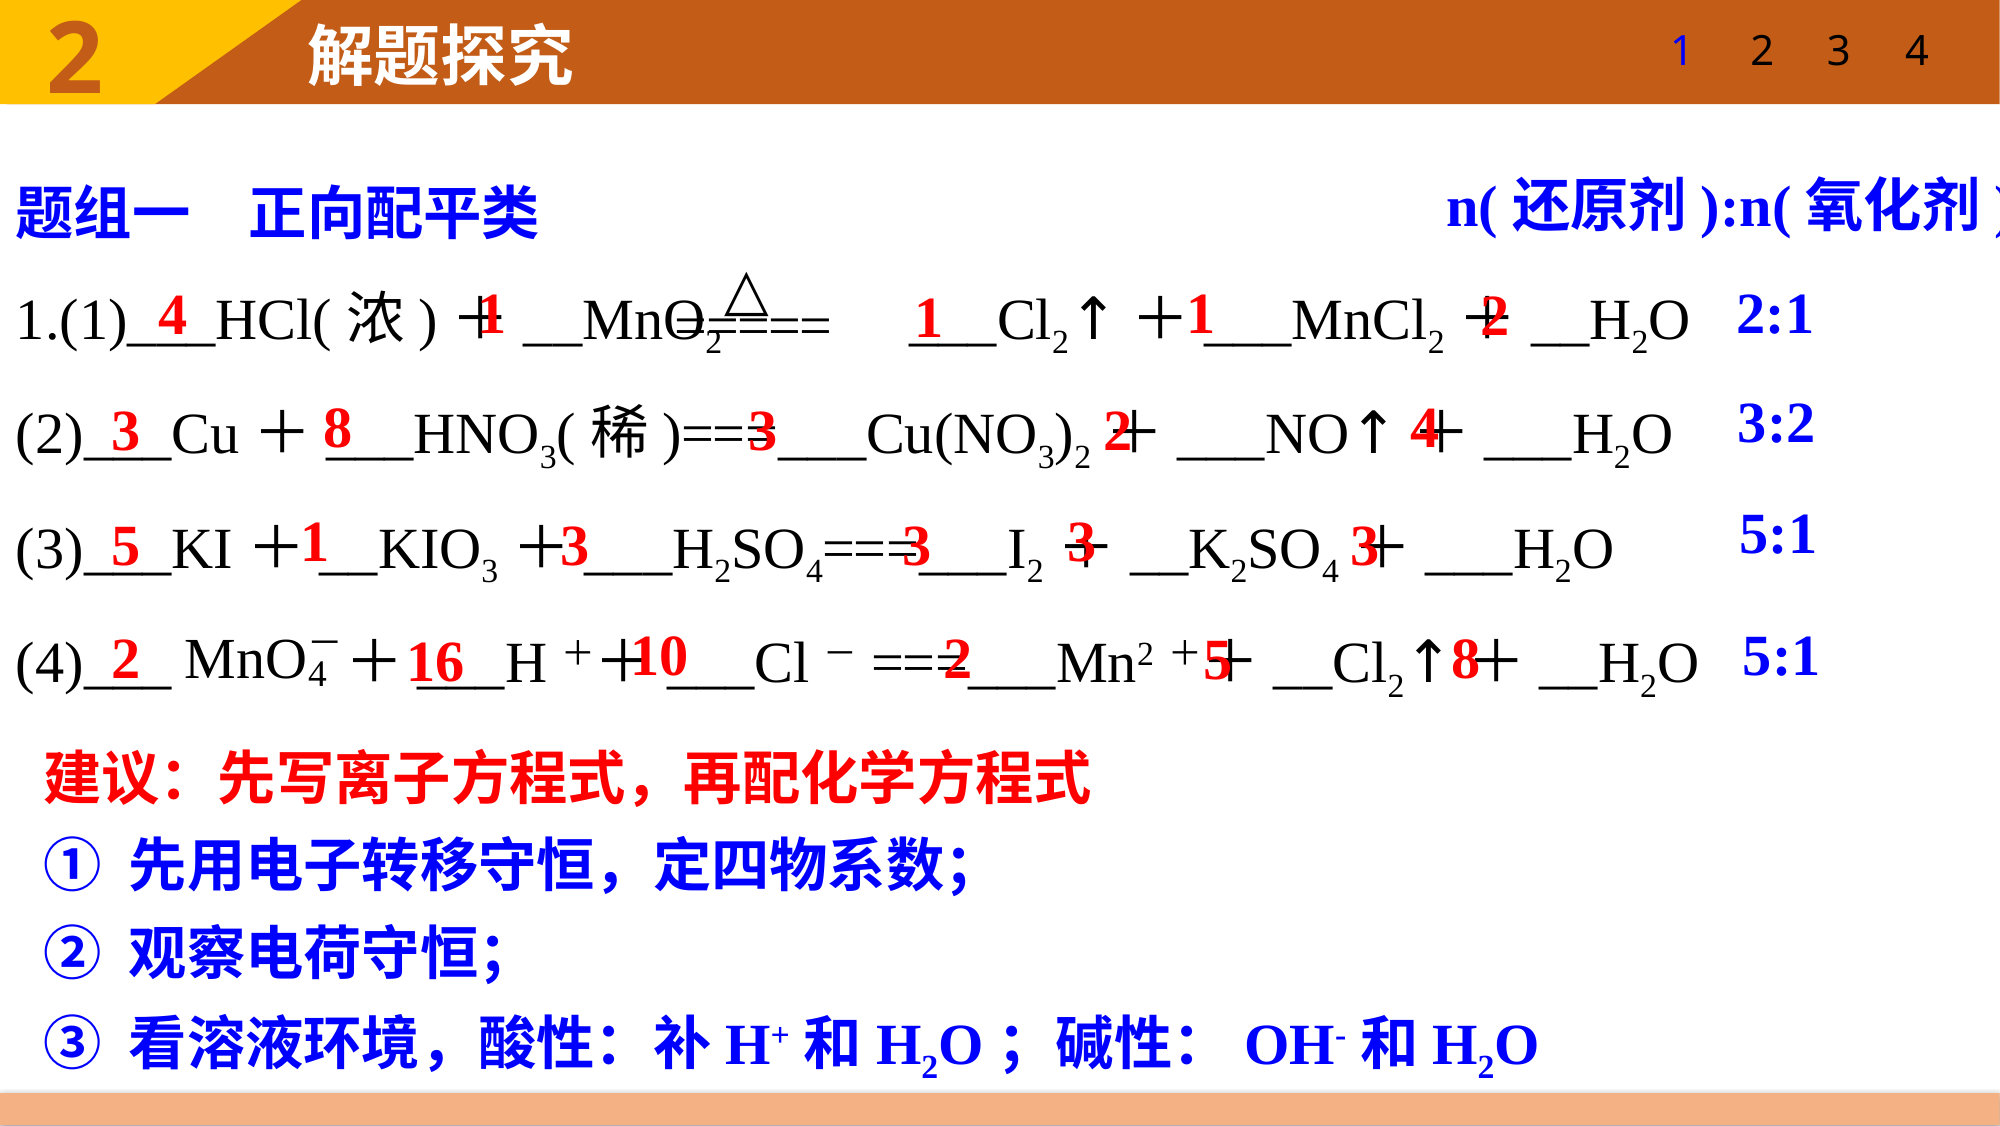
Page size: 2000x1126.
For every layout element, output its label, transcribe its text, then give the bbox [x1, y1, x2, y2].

text_box 5:1 [1725, 487, 1833, 573]
text_box 1 [462, 268, 522, 353]
text_box 1 [1649, 1, 1715, 97]
text_box 3 [1810, 1, 1868, 97]
text_box 4 [143, 268, 203, 354]
text_box 8 [1436, 612, 1496, 698]
text_box 16 [391, 615, 480, 700]
text_box 4 [1884, 1, 1950, 97]
text_box 3 [96, 384, 156, 470]
text_box 5:1 [1728, 609, 1836, 695]
text_box 1 [899, 271, 959, 357]
text_box 3 [1053, 496, 1113, 581]
text_box 1 [285, 496, 345, 581]
text_box 2 [1731, 1, 1793, 97]
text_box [674, 239, 872, 415]
text_box 2 [1088, 384, 1148, 469]
text_box 5 [1189, 614, 1249, 699]
text_box 2 [96, 612, 156, 698]
text_box 2:1 [1721, 267, 1830, 353]
text_box 10 [615, 609, 704, 695]
text_box 8 [308, 381, 368, 467]
text_box 3:2 [1723, 376, 1831, 462]
text_box 3 [887, 499, 947, 585]
text_box 2 [1465, 269, 1525, 355]
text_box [184, 610, 382, 723]
text_box 3 [733, 423, 793, 470]
text_box 3 [545, 499, 605, 585]
text_box [0, 1092, 2000, 1126]
text_box 3 [1336, 499, 1395, 585]
text_box 4 [1395, 381, 1455, 467]
text_box n(还原剂):n(氧化剂) [1431, 160, 2000, 246]
text_box 题组一 正向配平类 1.(1)___HCl(浓)＋__MnO2 ___Cl2↑＋___MnCl2＋__H2O (2)___Cu＋___HNO3(稀)===___Cu(NO3)2＋___NO↑＋___H2O (3)___KI＋__KIO3＋___H2SO4===___I2＋__K2SO4＋___H2O (4)___ ＋___H＋＋___Cl－===___Mn2＋＋__Cl2↑＋__H2O [0, 121, 1883, 715]
text_box 2 [928, 613, 988, 698]
text_box 1 [1171, 268, 1231, 353]
text_box 5 [96, 499, 156, 585]
text_box 建议：先写离子方程式，再配化学方程式 ① 先用电子转移守恒，定四物系数； ② 观察电荷守恒； ③ 看溶液环境，酸性：补H+和H2O；碱性：OH-和H2O [28, 716, 1555, 1093]
